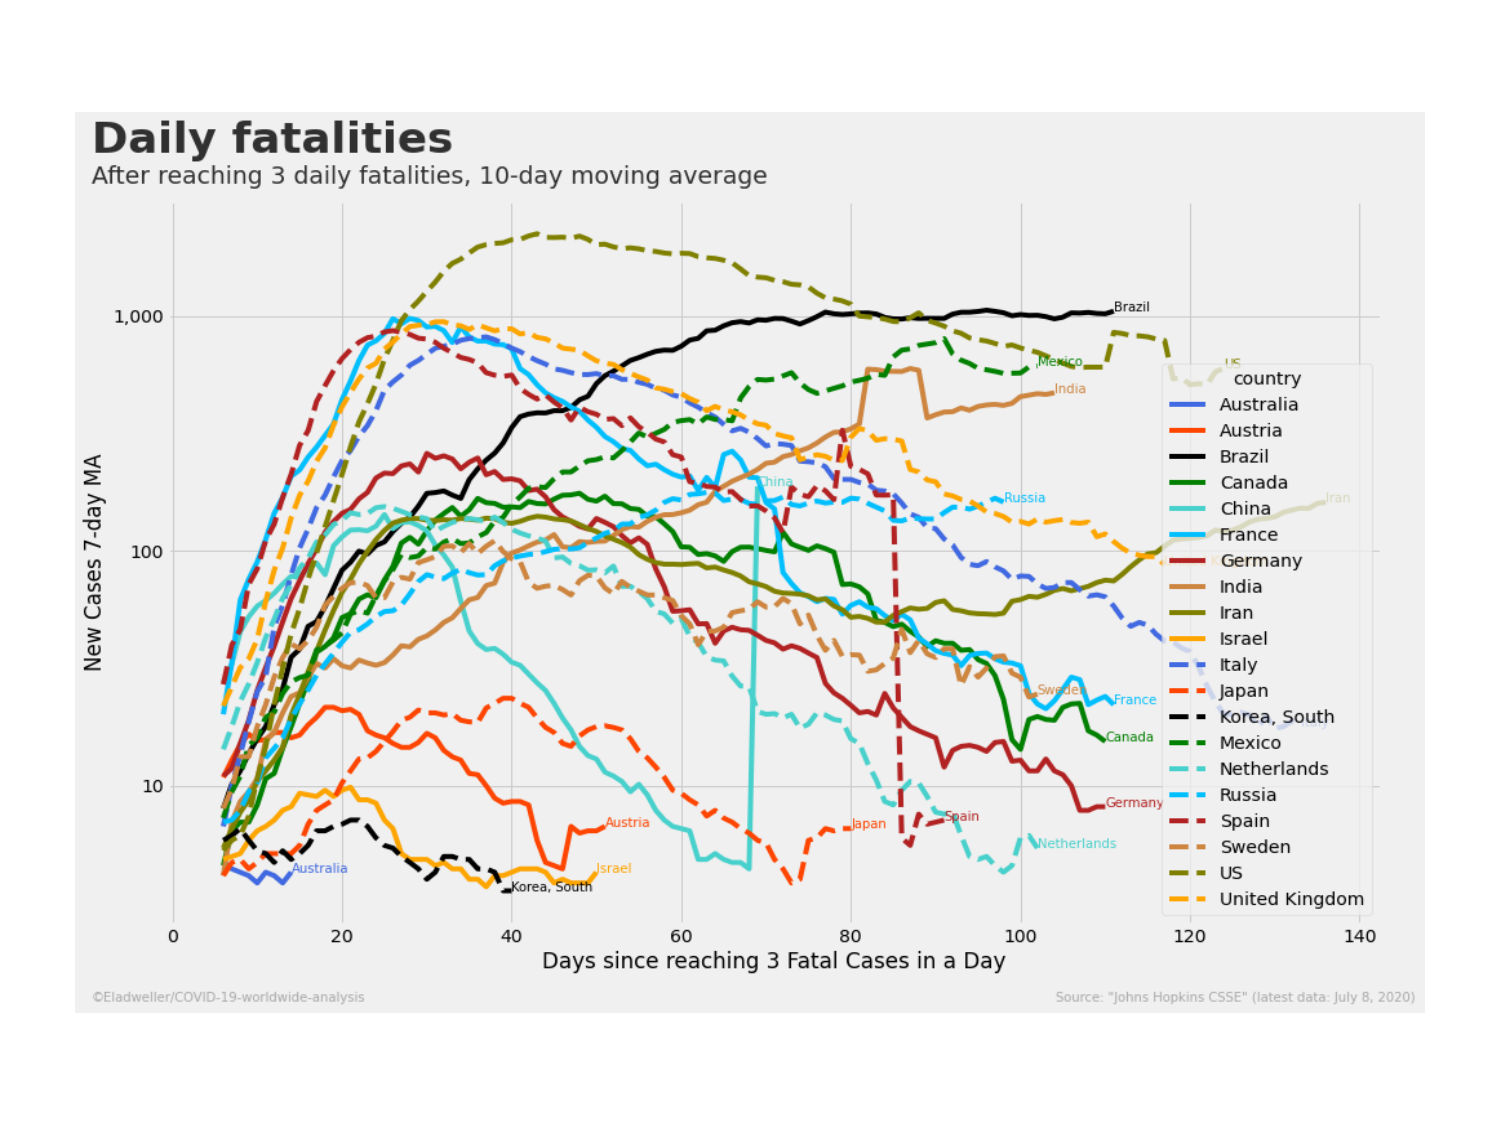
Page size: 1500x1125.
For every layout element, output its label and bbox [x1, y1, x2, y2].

picture [74, 112, 1426, 1013]
